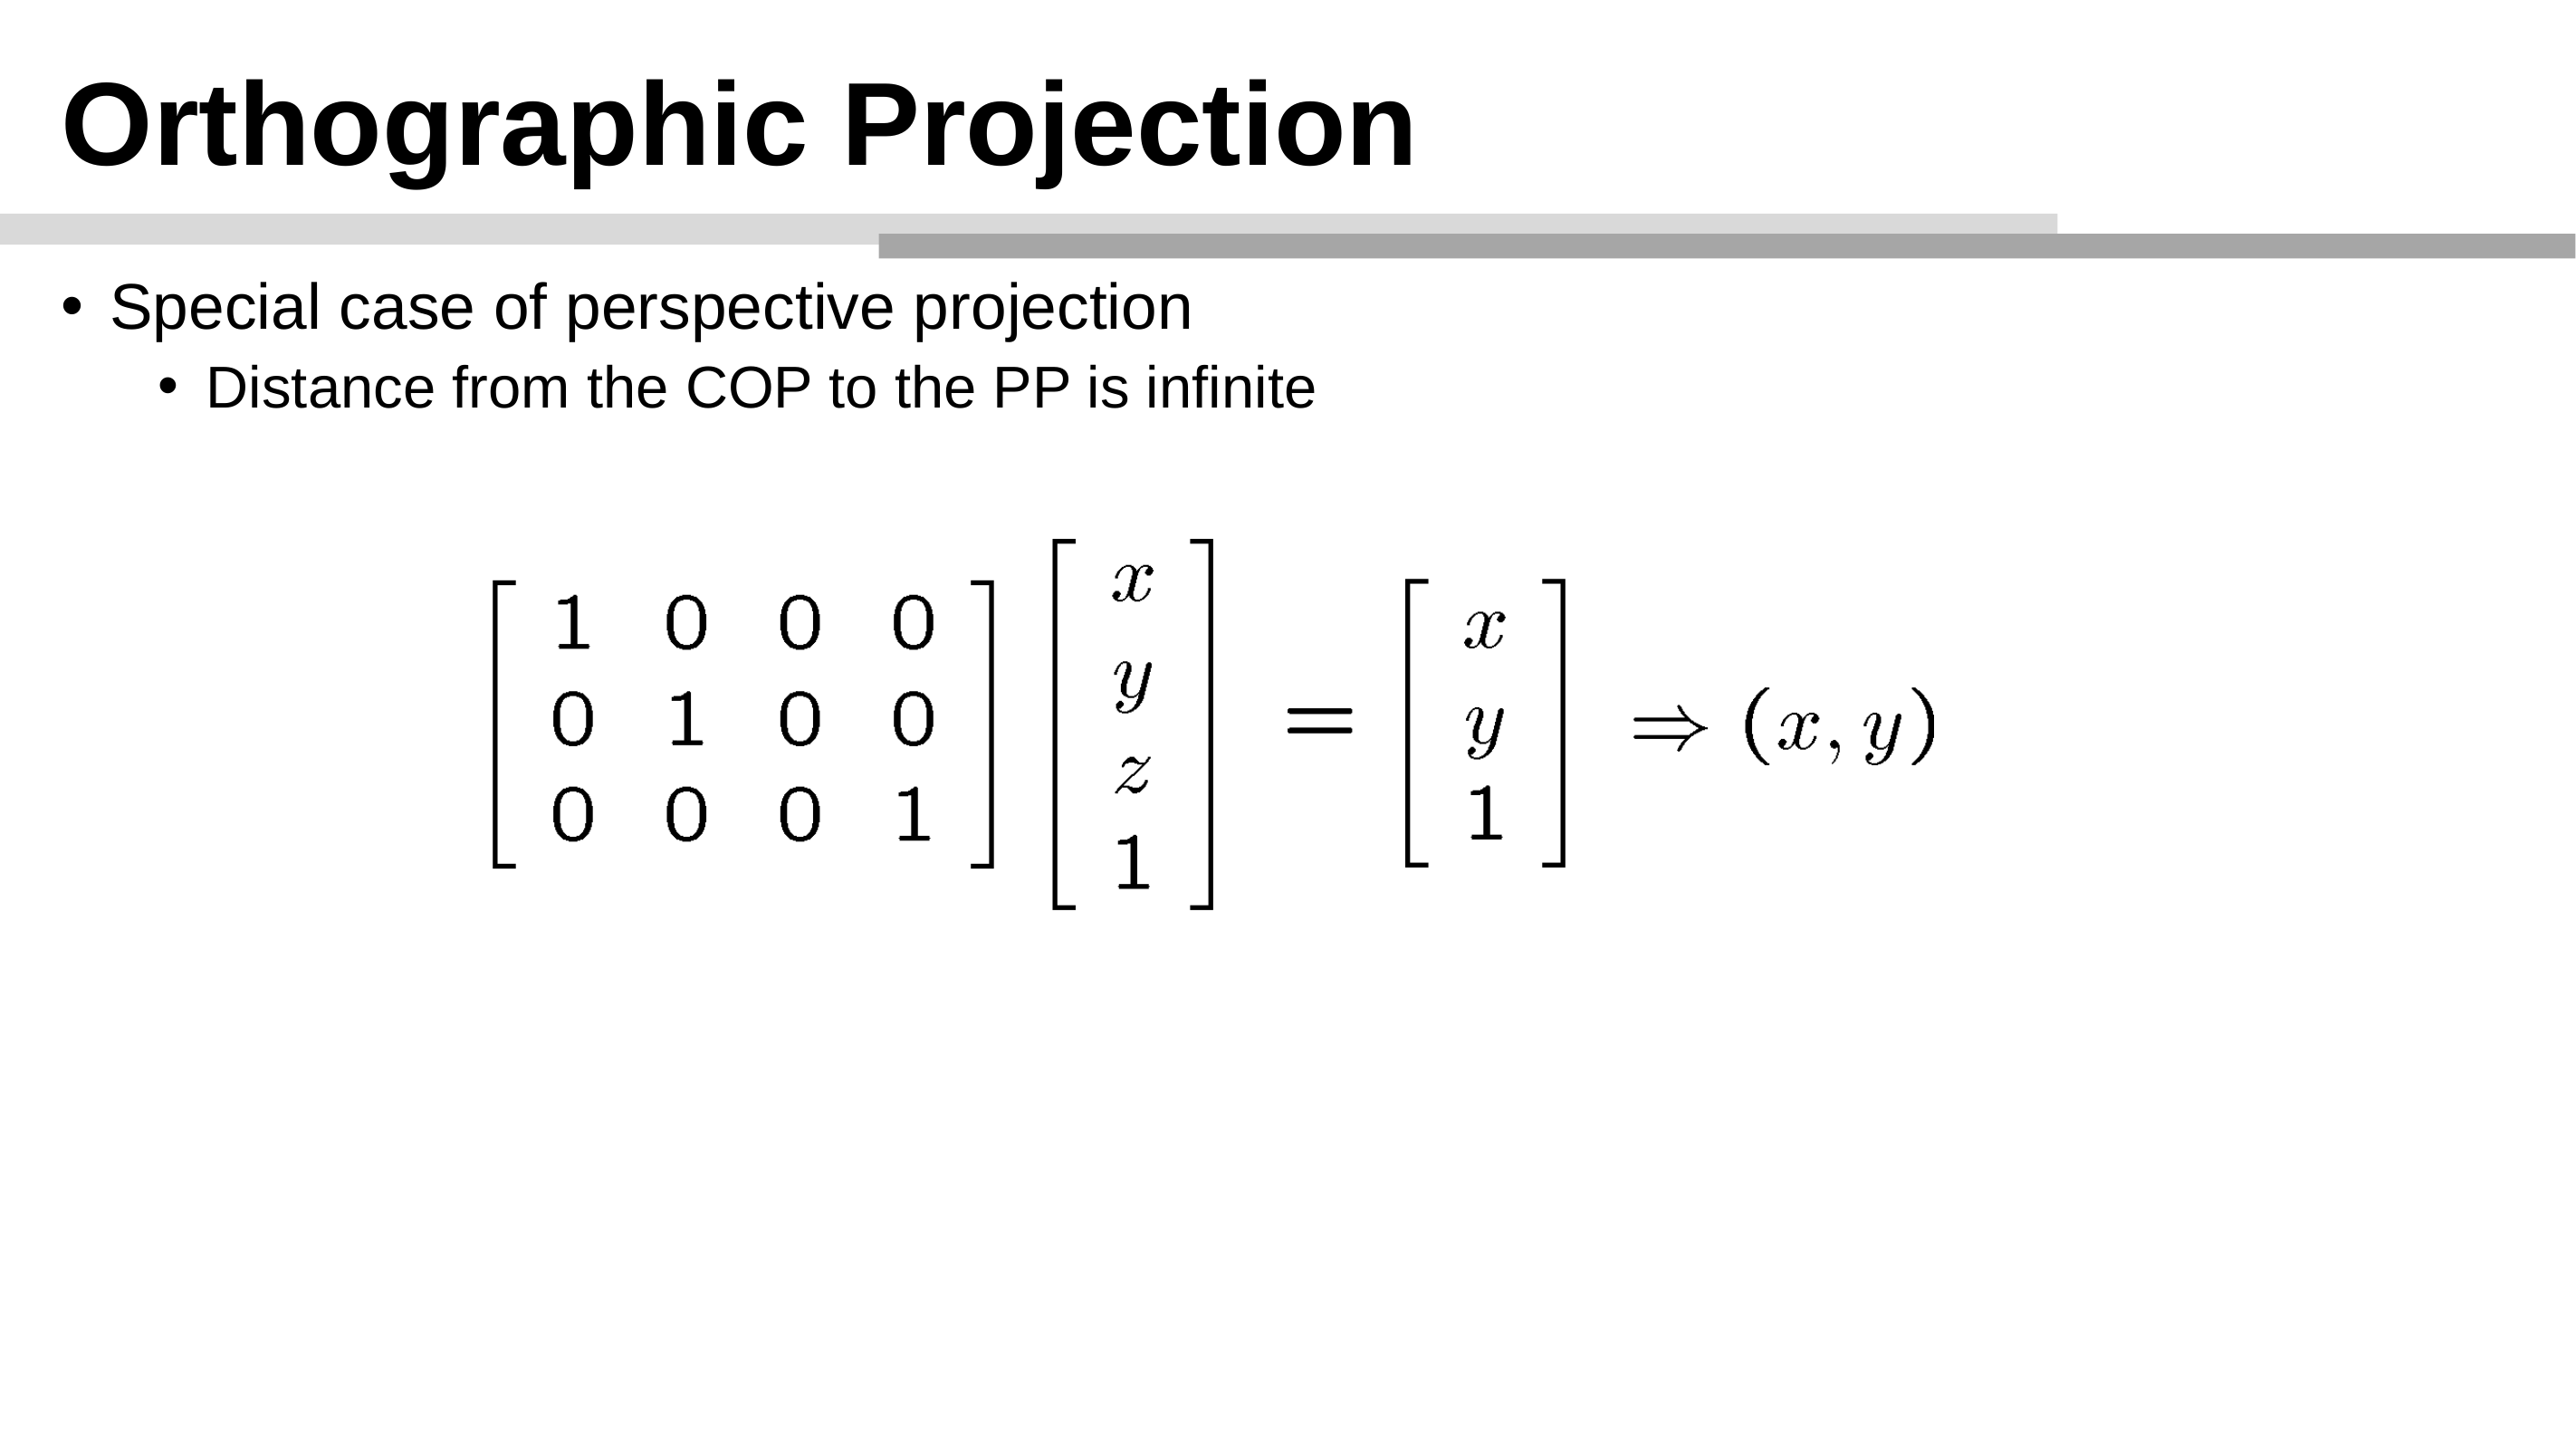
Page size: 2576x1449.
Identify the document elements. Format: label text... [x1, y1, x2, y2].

title Orthographic Projection [47, 29, 2524, 226]
list Special case of perspective projection Distance from the COP to the PP is infinite [47, 266, 2528, 1420]
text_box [489, 538, 1935, 911]
